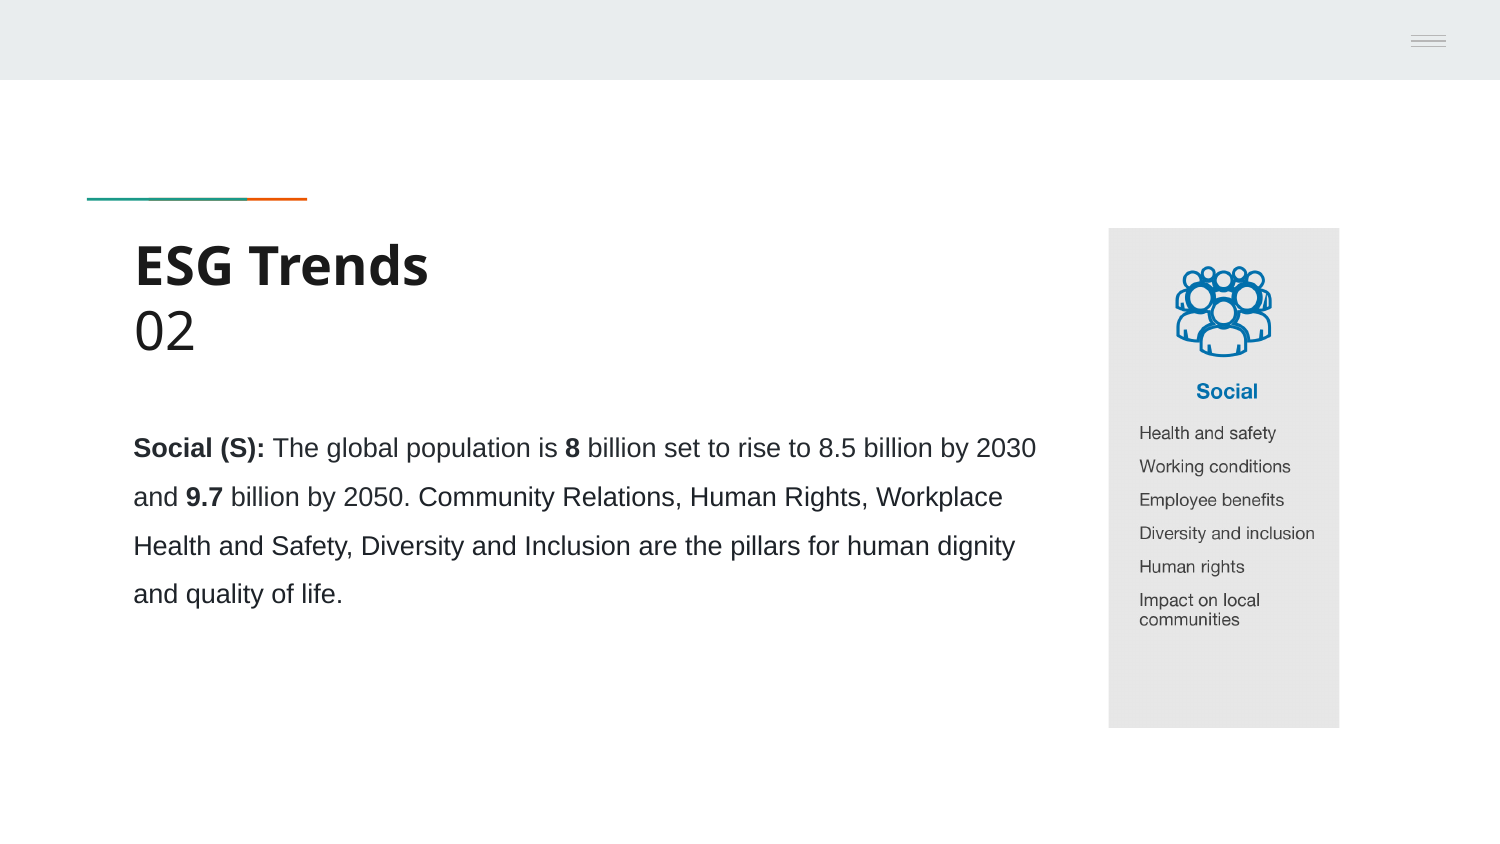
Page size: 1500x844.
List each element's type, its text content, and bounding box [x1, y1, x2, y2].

picture [1108, 228, 1340, 729]
title ESG Trends 02 [119, 216, 759, 386]
list Social (S): The global population is 8 billion set to rise to 8.5 billion by 2030 and 9.7 billion by 2050. Community Relations, Human Rights, Workplace Health and Safety, Diversity and Inclusion are the pillars for human dignity and quality of life. [118, 399, 1082, 636]
